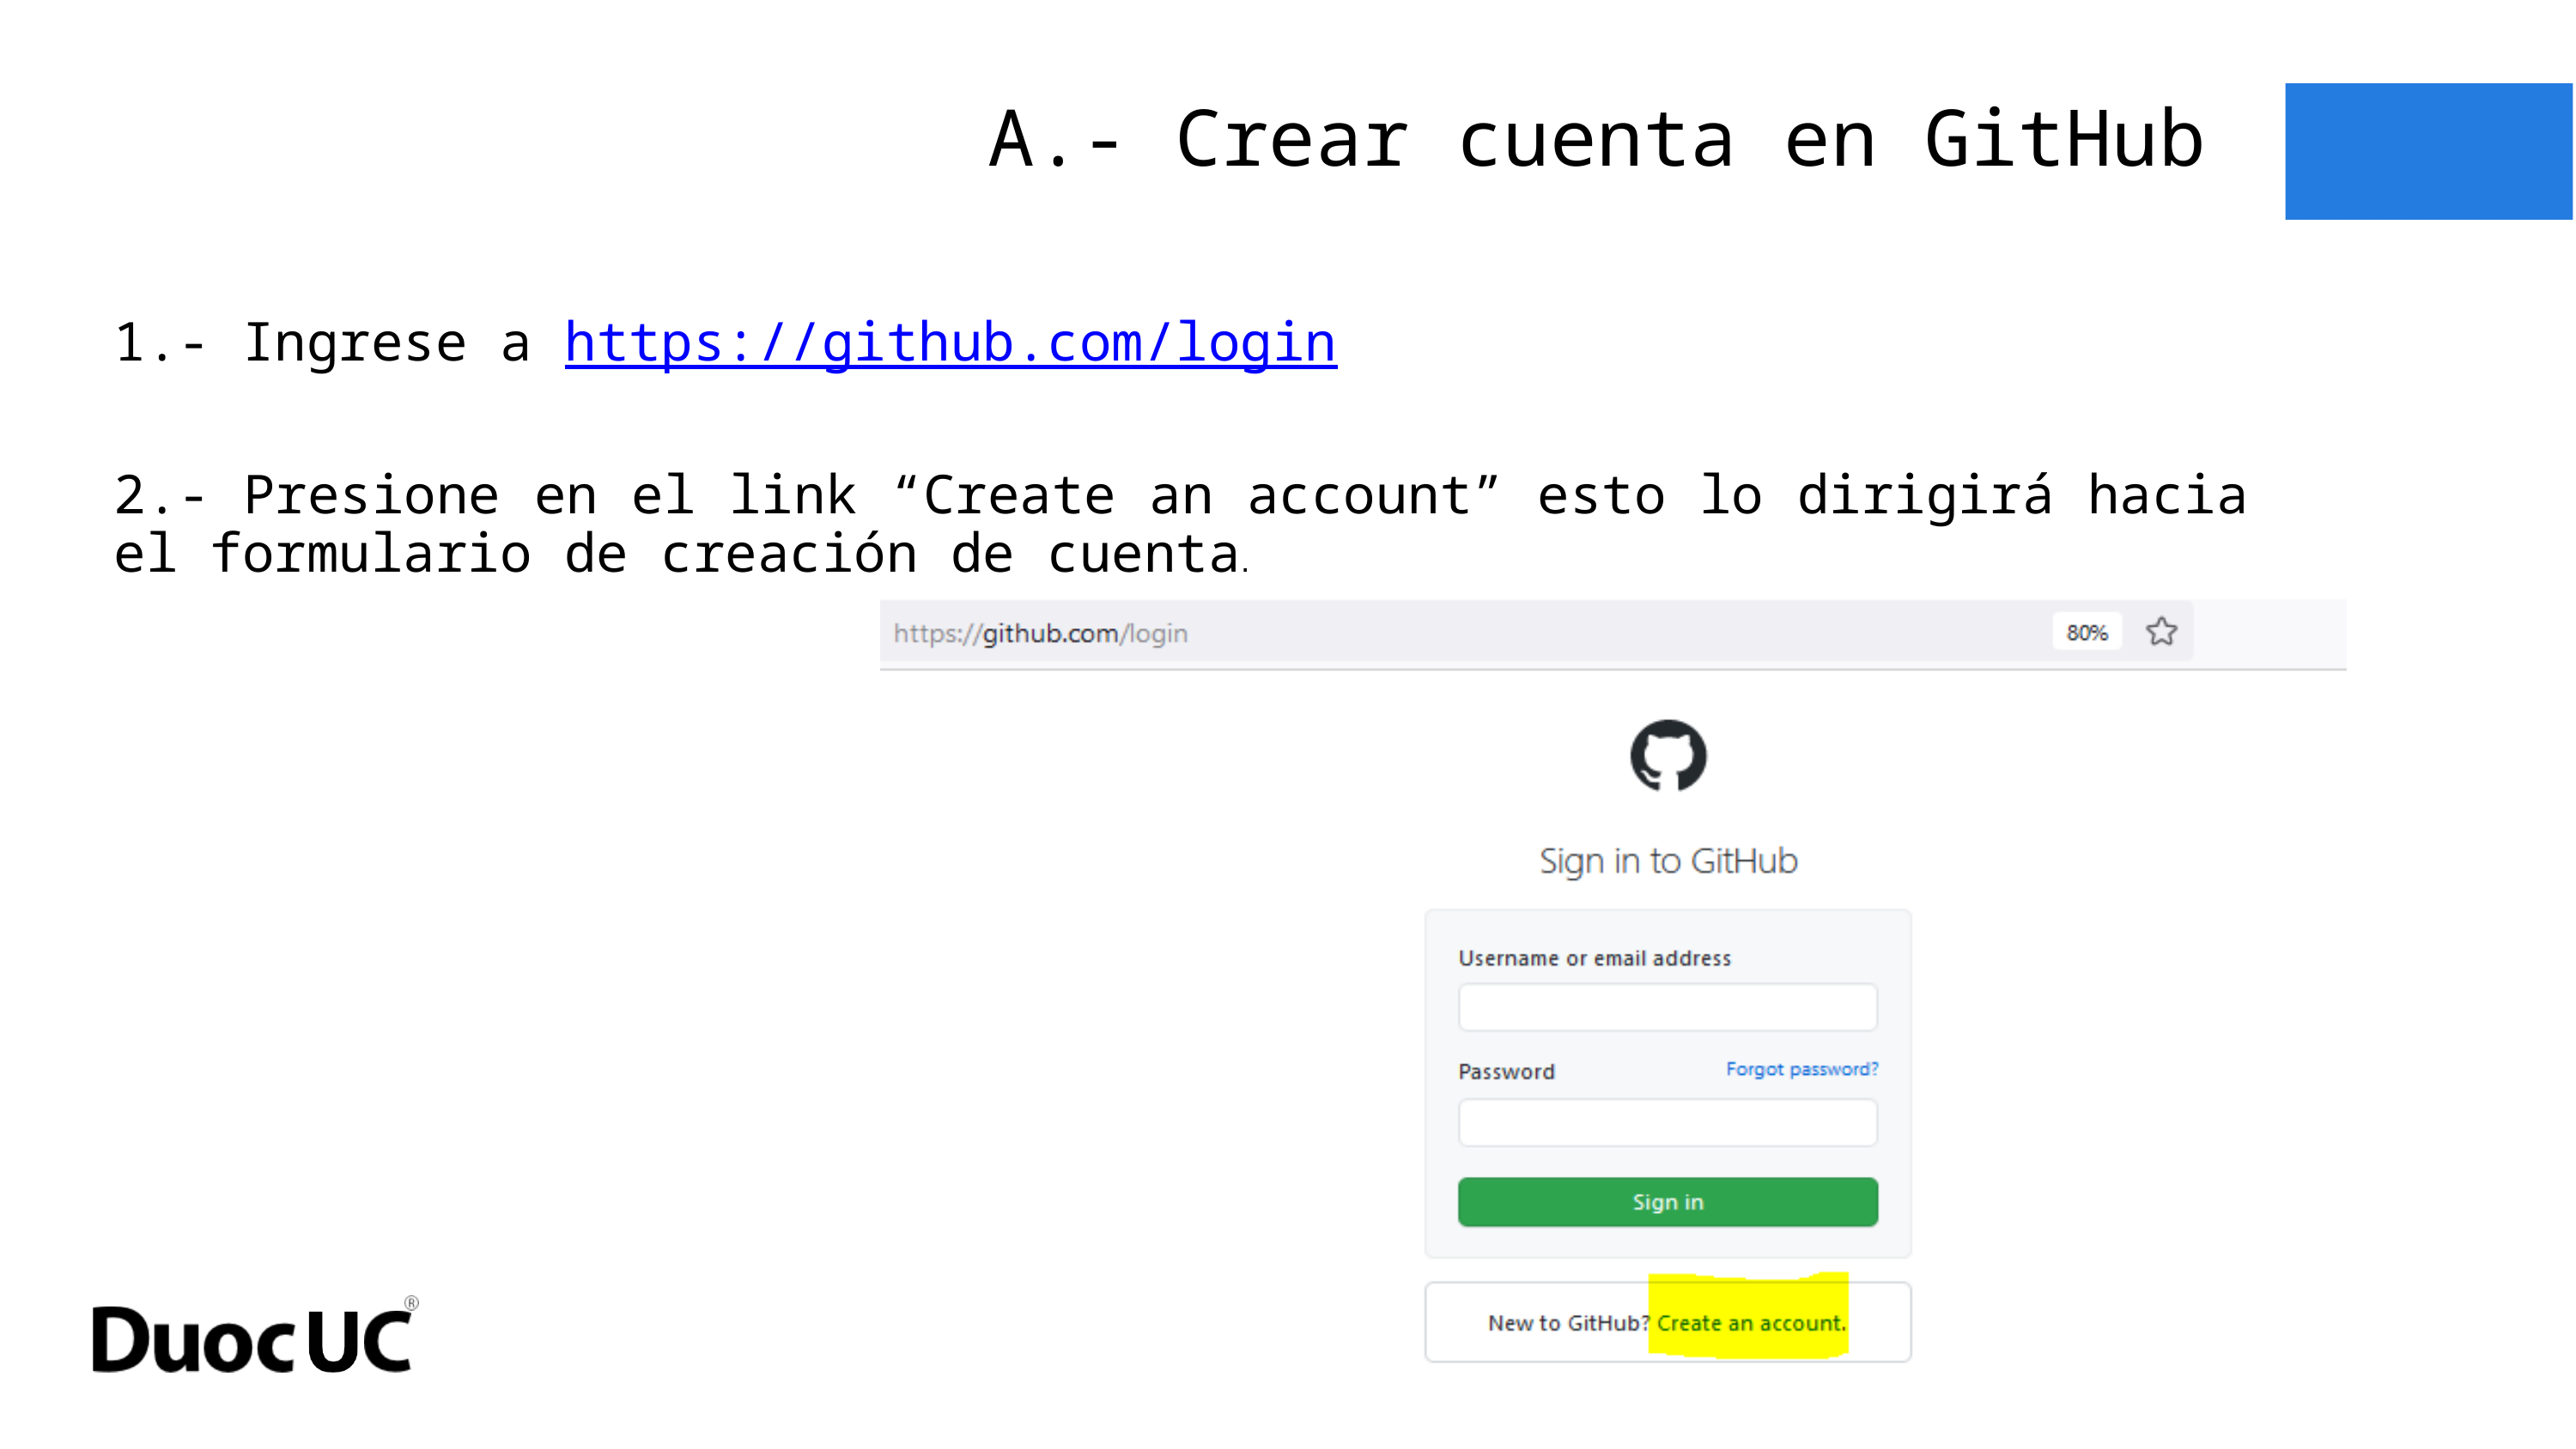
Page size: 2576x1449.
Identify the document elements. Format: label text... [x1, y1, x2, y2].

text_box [363, 1311, 411, 1373]
picture [879, 599, 2347, 1390]
text_box [308, 1312, 358, 1373]
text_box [93, 1306, 295, 1373]
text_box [404, 1295, 420, 1311]
text_box [2285, 83, 2573, 221]
text_box 1.- Ingrese a https://github.com/login 2.- Presione en el link “Create an account” esto lo dirigirá hacia el formulario de creación de cuenta. [113, 308, 2251, 584]
text_box A.- Crear cuenta en GitHub [53, 88, 2205, 182]
